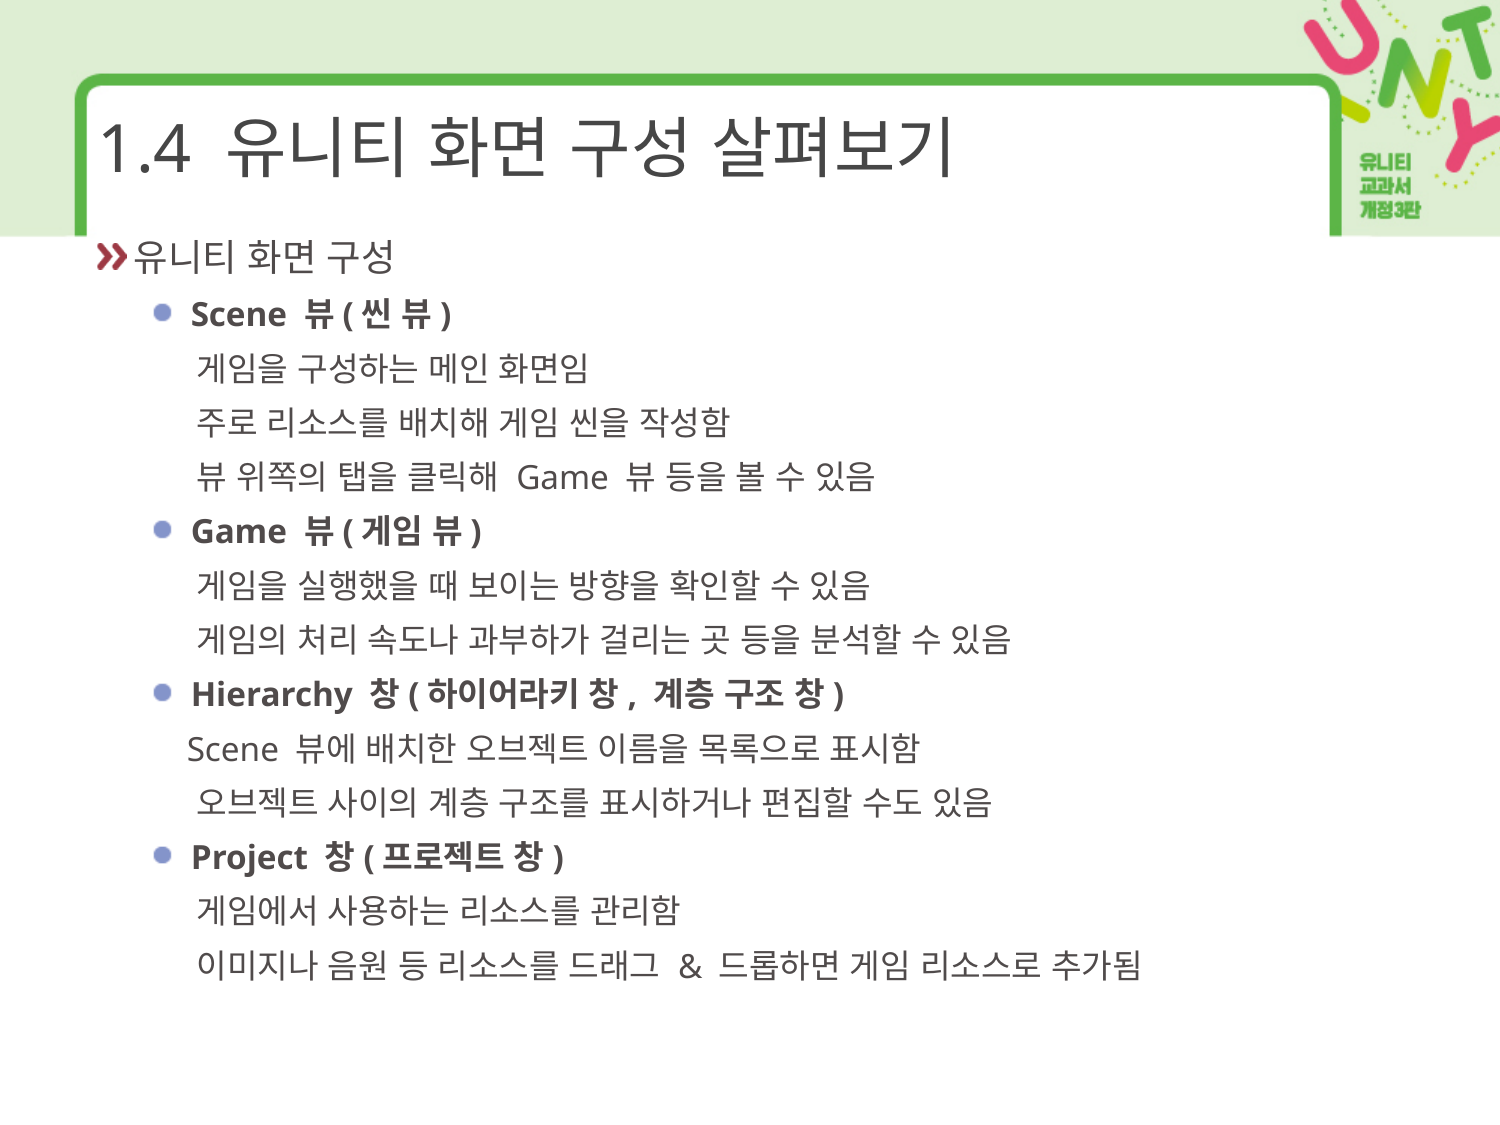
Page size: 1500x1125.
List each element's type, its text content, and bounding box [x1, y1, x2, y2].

title 1.4 유니티 화면 구성 살펴보기 [82, 61, 1413, 193]
picture [0, 0, 1500, 1125]
list 유니티 화면 구성 Scene 뷰(씬 뷰) 게임을 구성하는 메인 화면임 주로 리소스를 배치해 게임 씬을 작성함 뷰 위쪽의 탭을 클릭해 Game 뷰 등을 볼 수 있음 Game 뷰(게임 뷰) 게임을 실행했을 때 보이는 방향을 확인할 수 있음 게임의 처리 속도나 과부하가 걸리는 곳 등을 분석할 수 있음 Hierarchy 창(하이어라키 창, 계층 구조 창) Scene 뷰에 배치한 오브젝트 이름을 목록으로 표시함 오브젝트 사이의 계층 구조를 표시하거나 편집할 수도 있음 Project 창(프로젝트 창) 게임에서 사용하는 리소스를 관리함 이미지나 음원 등 리소스를 드래그 & 드롭하면 게임 리소스로 추가됨 [81, 222, 1412, 1037]
